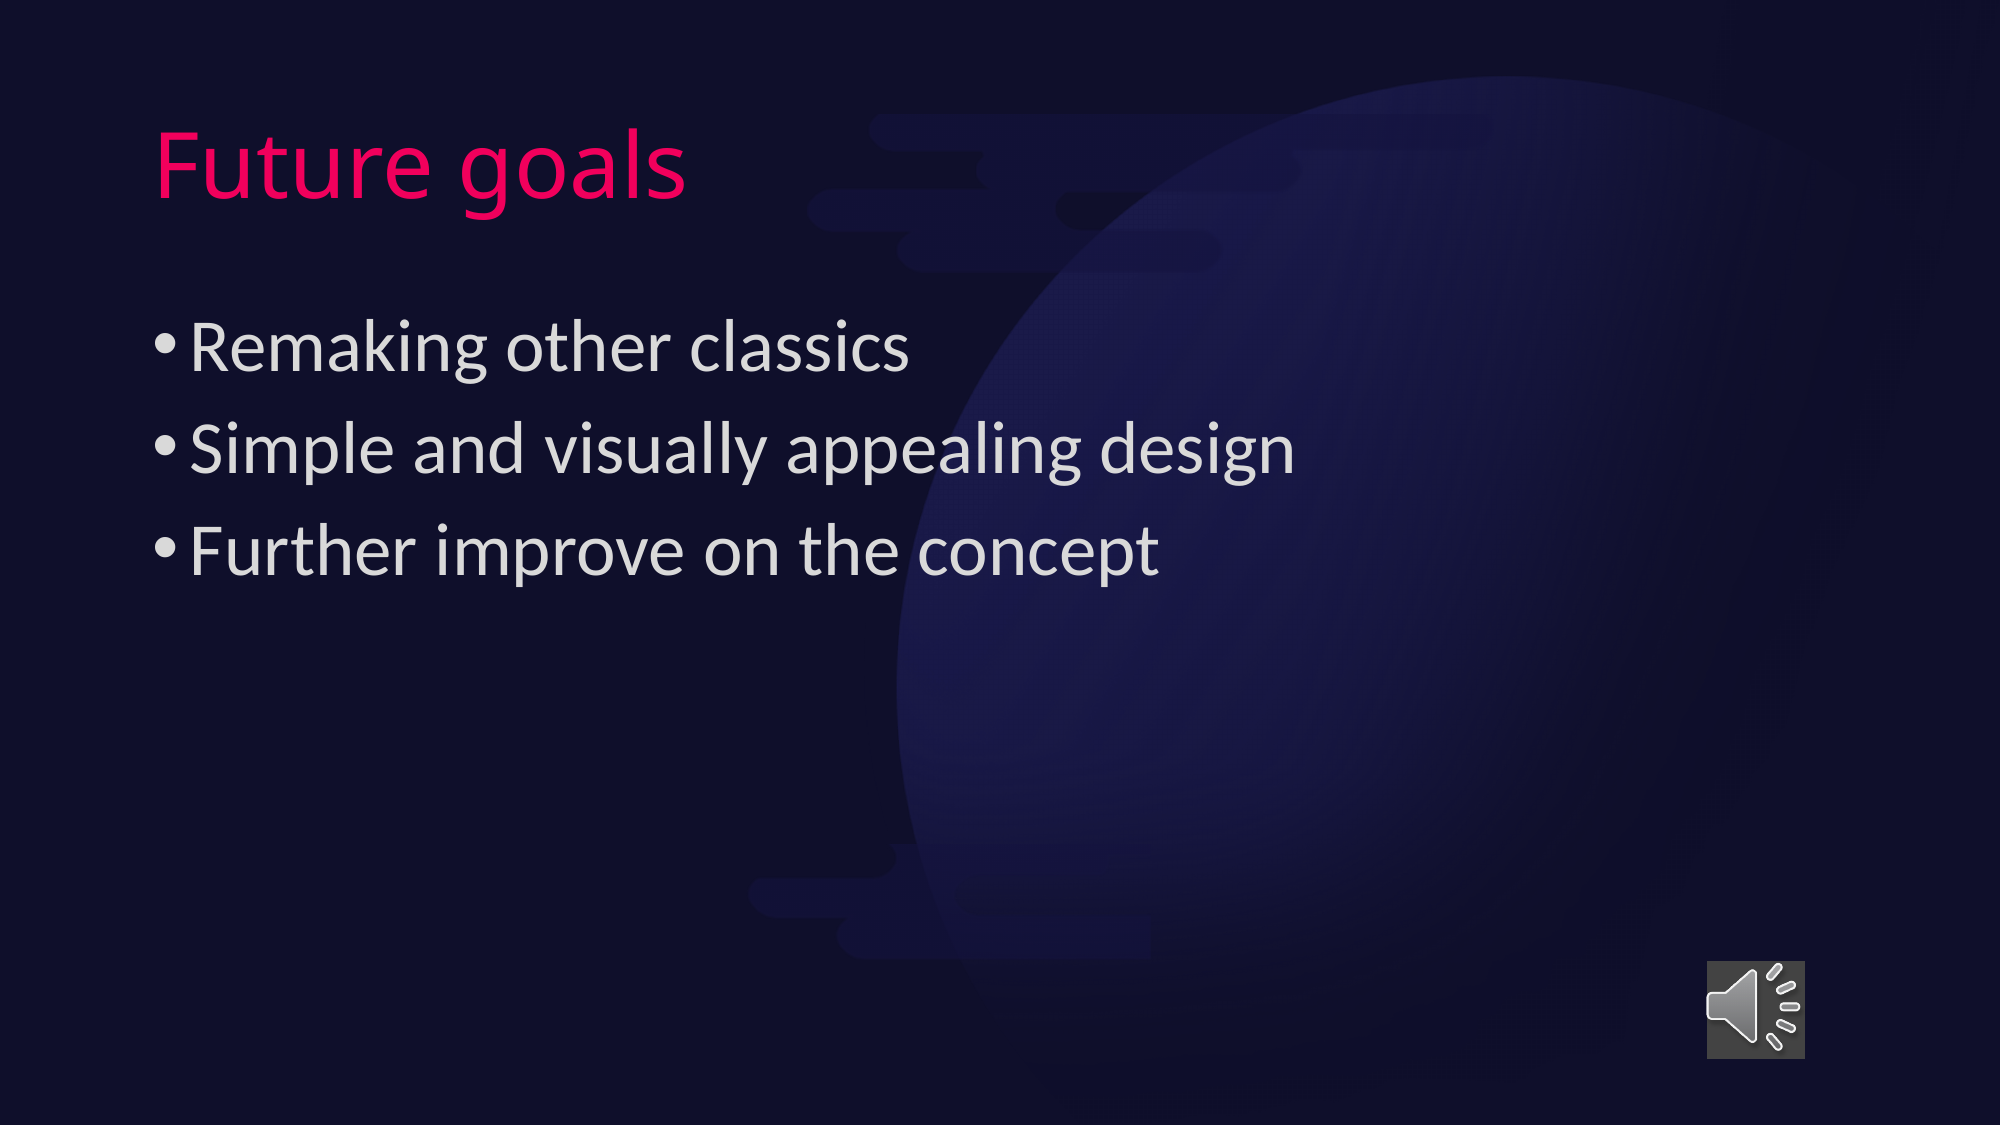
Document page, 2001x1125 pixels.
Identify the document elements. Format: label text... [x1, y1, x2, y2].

picture [578, 0, 2000, 1125]
title Future goals [137, 59, 864, 278]
list Remaking other classics Simple and visually appealing design Further improve on the concept [137, 299, 864, 1014]
